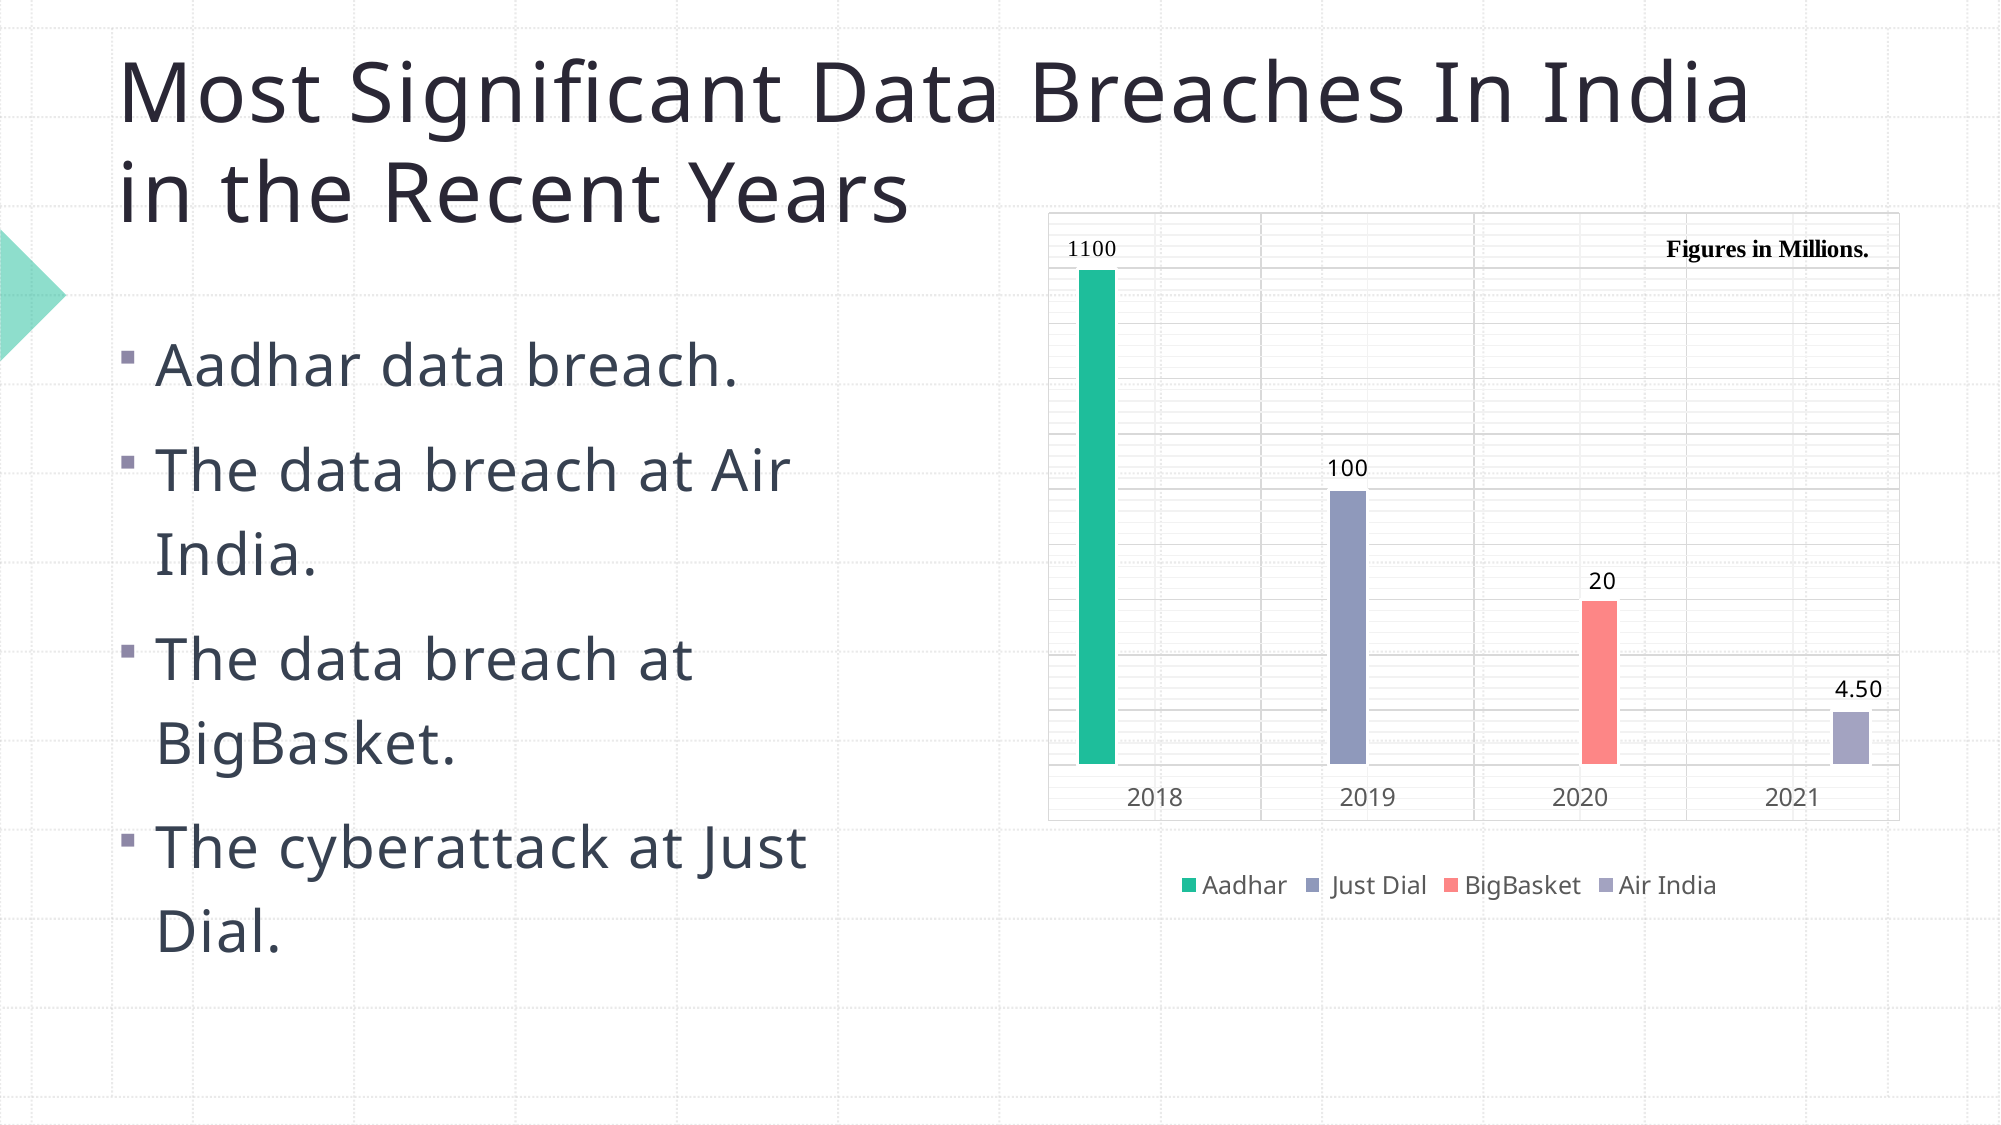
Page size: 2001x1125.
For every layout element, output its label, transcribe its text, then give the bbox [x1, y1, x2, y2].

list Aadhar data breach. The data breach at Air India. The data breach at BigBasket. The cyberattack at Just Dial. [99, 296, 948, 931]
title Most Significant Data Breaches In India in the Recent Years [99, 17, 1794, 255]
chart [999, 181, 1901, 909]
